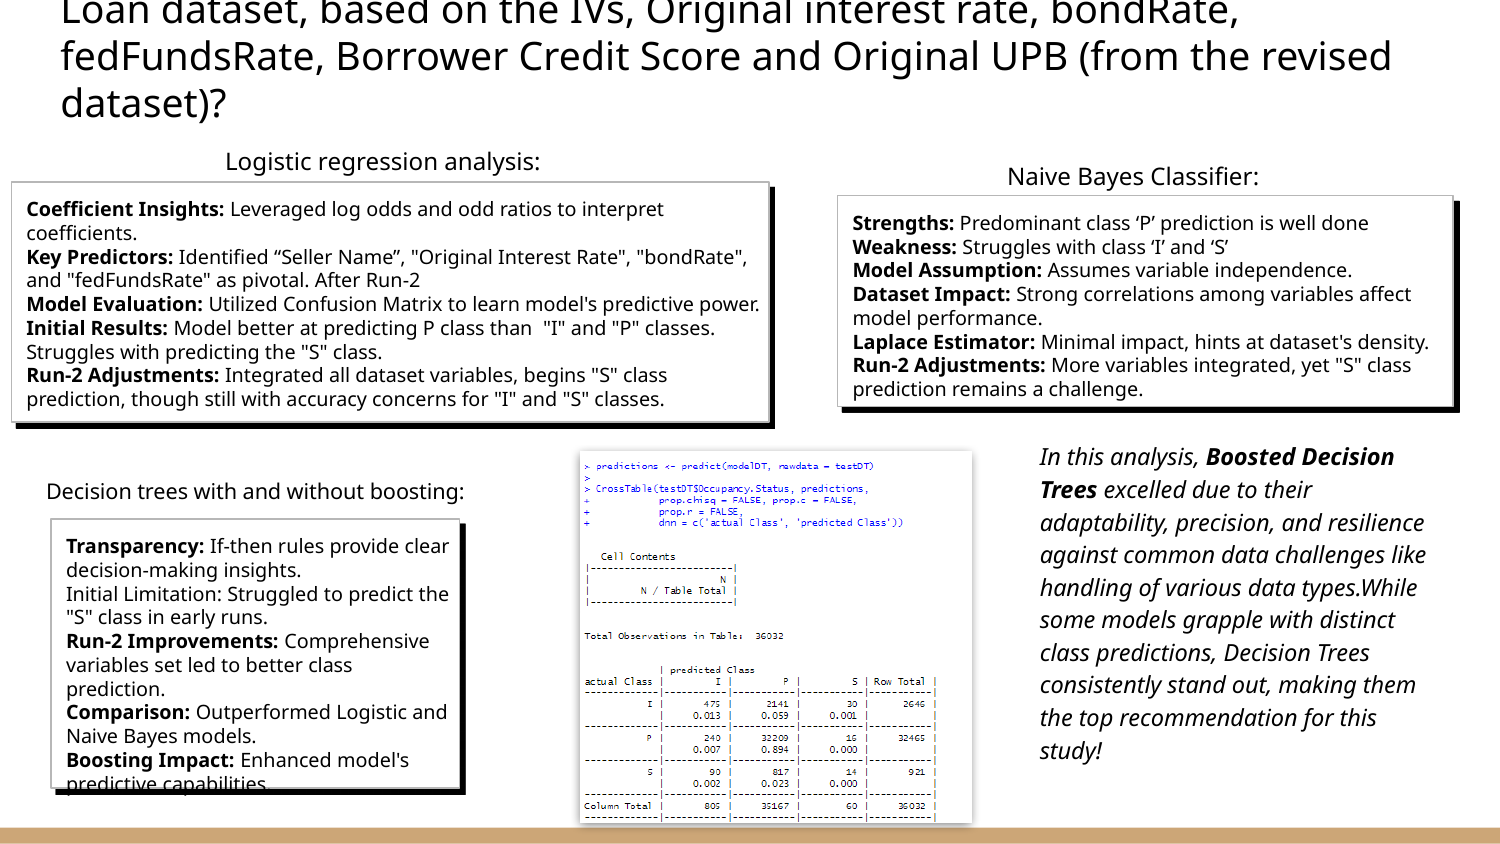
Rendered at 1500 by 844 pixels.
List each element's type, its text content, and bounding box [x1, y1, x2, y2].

text_box Strengths: Predominant class ‘P’ prediction is well done Weakness: Struggles with class ‘I’ and ‘S’ Model Assumption: Assumes variable independence. Dataset Impact: Strong correlations among variables affect model performance. Laplace Estimator: Minimal impact, hints at dataset's density. Run-2 Adjustments: More variables integrated, yet "S" class prediction remains a challenge. [837, 209, 1454, 393]
list Naive Bayes Classifier: [781, 148, 1486, 209]
picture [580, 451, 973, 823]
text_box Transparency: If-then rules provide clear decision-making insights. Initial Limitation: Struggled to predict the "S" class in early runs. Run-2 Improvements: Comprehensive variables set led to better class prediction. Comparison: Outperformed Logistic and Naive Bayes models. Boosting Impact: Enhanced model's predictive capabilities. [51, 545, 470, 788]
title 3)Revised: Can we accurately predict the class of Occupancy Status in the Loan dataset, based on the IVs, Original interest rate, bondRate, fedFundsRate, Borrower Credit Score and Original UPB (from the revised dataset)? [45, 4, 1444, 141]
list Decision trees with and without boosting: [30, 465, 480, 545]
text_box Coefficient Insights: Leveraged log odds and odd ratios to interpret coefficients. Key Predictors: Identified “Seller Name”, "Original Interest Rate", "bondRate", and "fedFundsRate" as pivotal. After Run-2 Model Evaluation: Utilized Confusion Matrix to learn model's predictive power. Initial Results: Model better at predicting P class than "I" and "P" classes. Struggles with predicting the "S" class. Run-2 Adjustments: Integrated all dataset variables, begins "S" class prediction, though still with accuracy concerns for "I" and "S" classes. [11, 181, 788, 422]
list Logistic regression analysis: [30, 133, 736, 194]
text_box [837, 393, 1454, 407]
list In this analysis, Boosted Decision Trees excelled due to their adaptability, precision, and resilience against common data challenges like handling of various data types.While some models grapple with distinct class predictions, Decision Trees consistently stand out, making them the top recommendation for this study! [1024, 422, 1444, 808]
